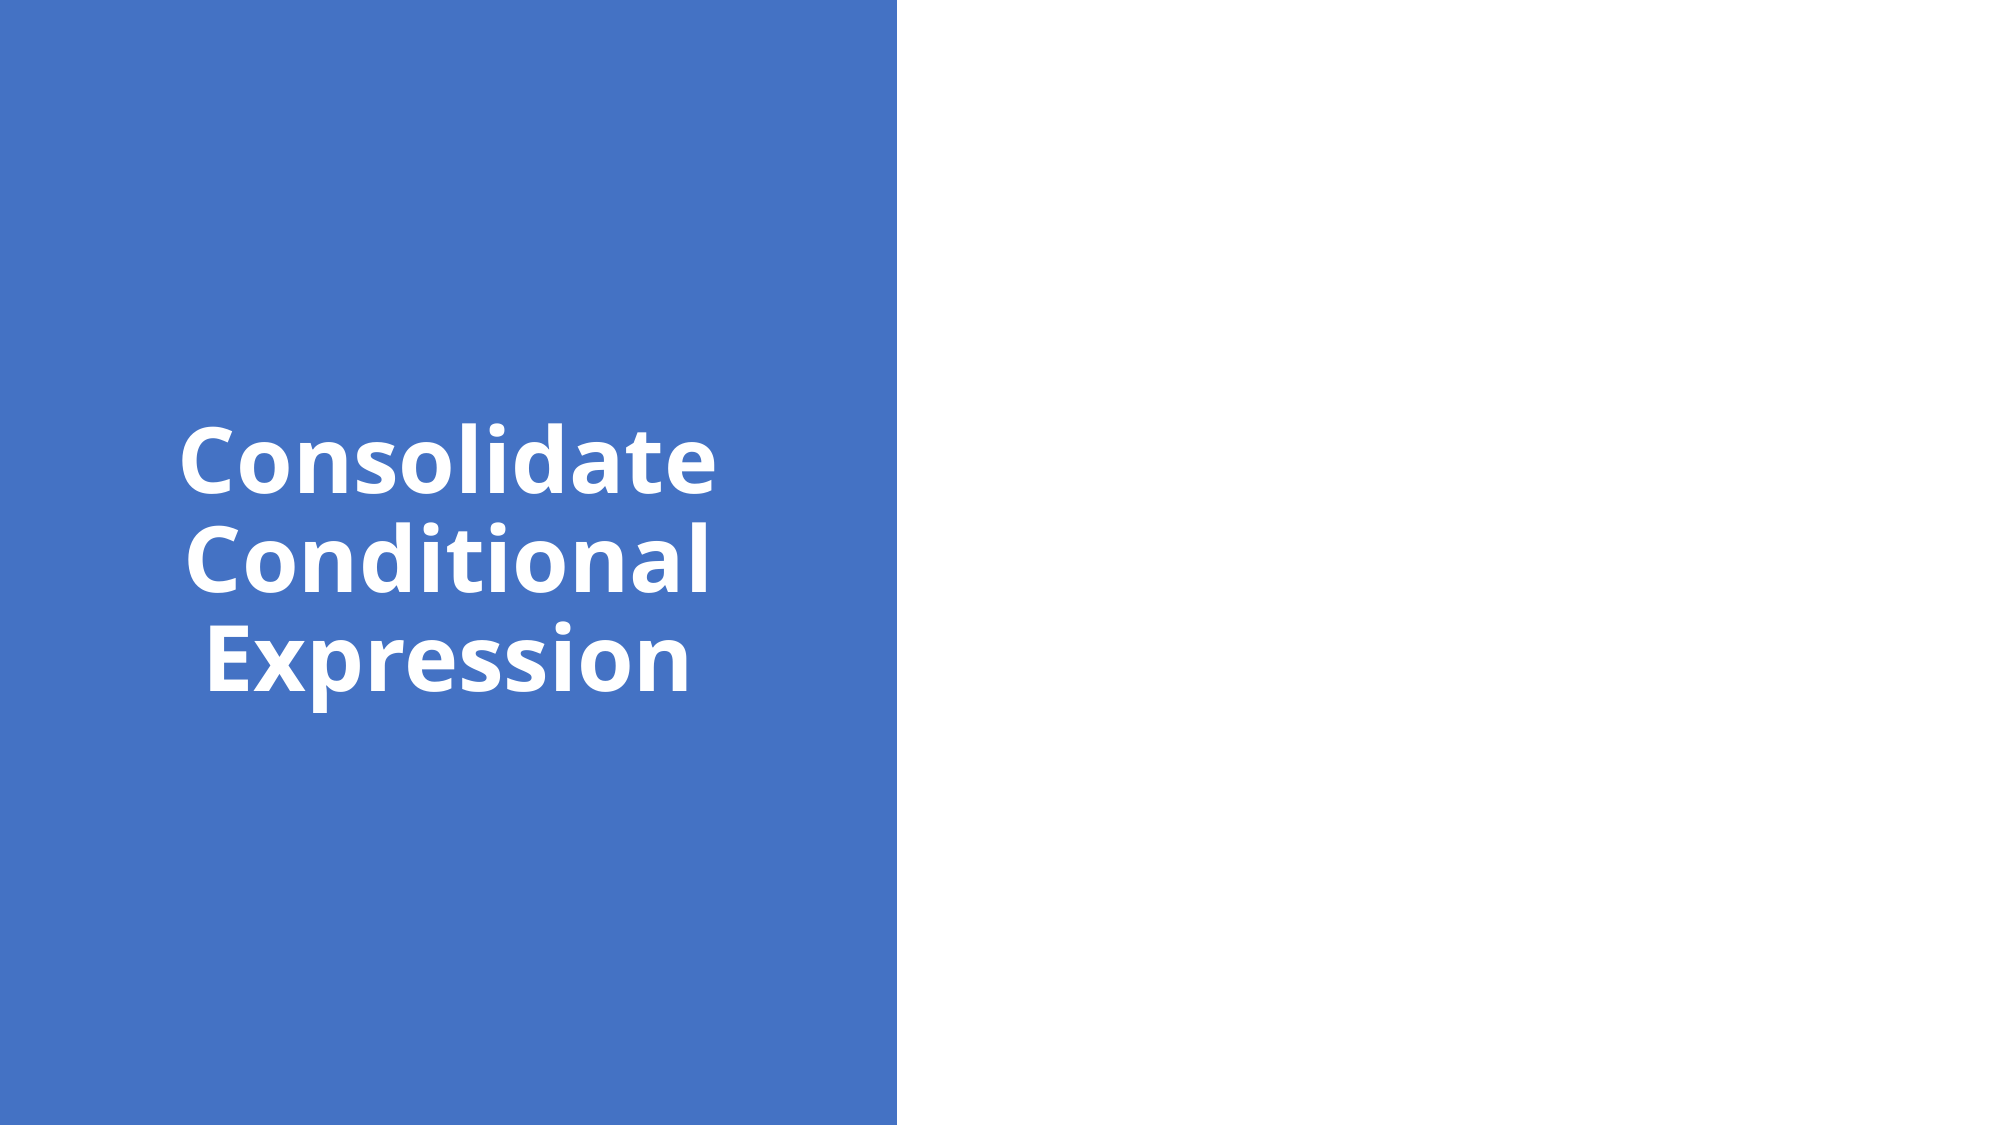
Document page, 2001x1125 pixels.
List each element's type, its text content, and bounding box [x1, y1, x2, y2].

title Consolidate Conditional Expression [101, 104, 796, 1021]
text_box [0, 0, 898, 1125]
